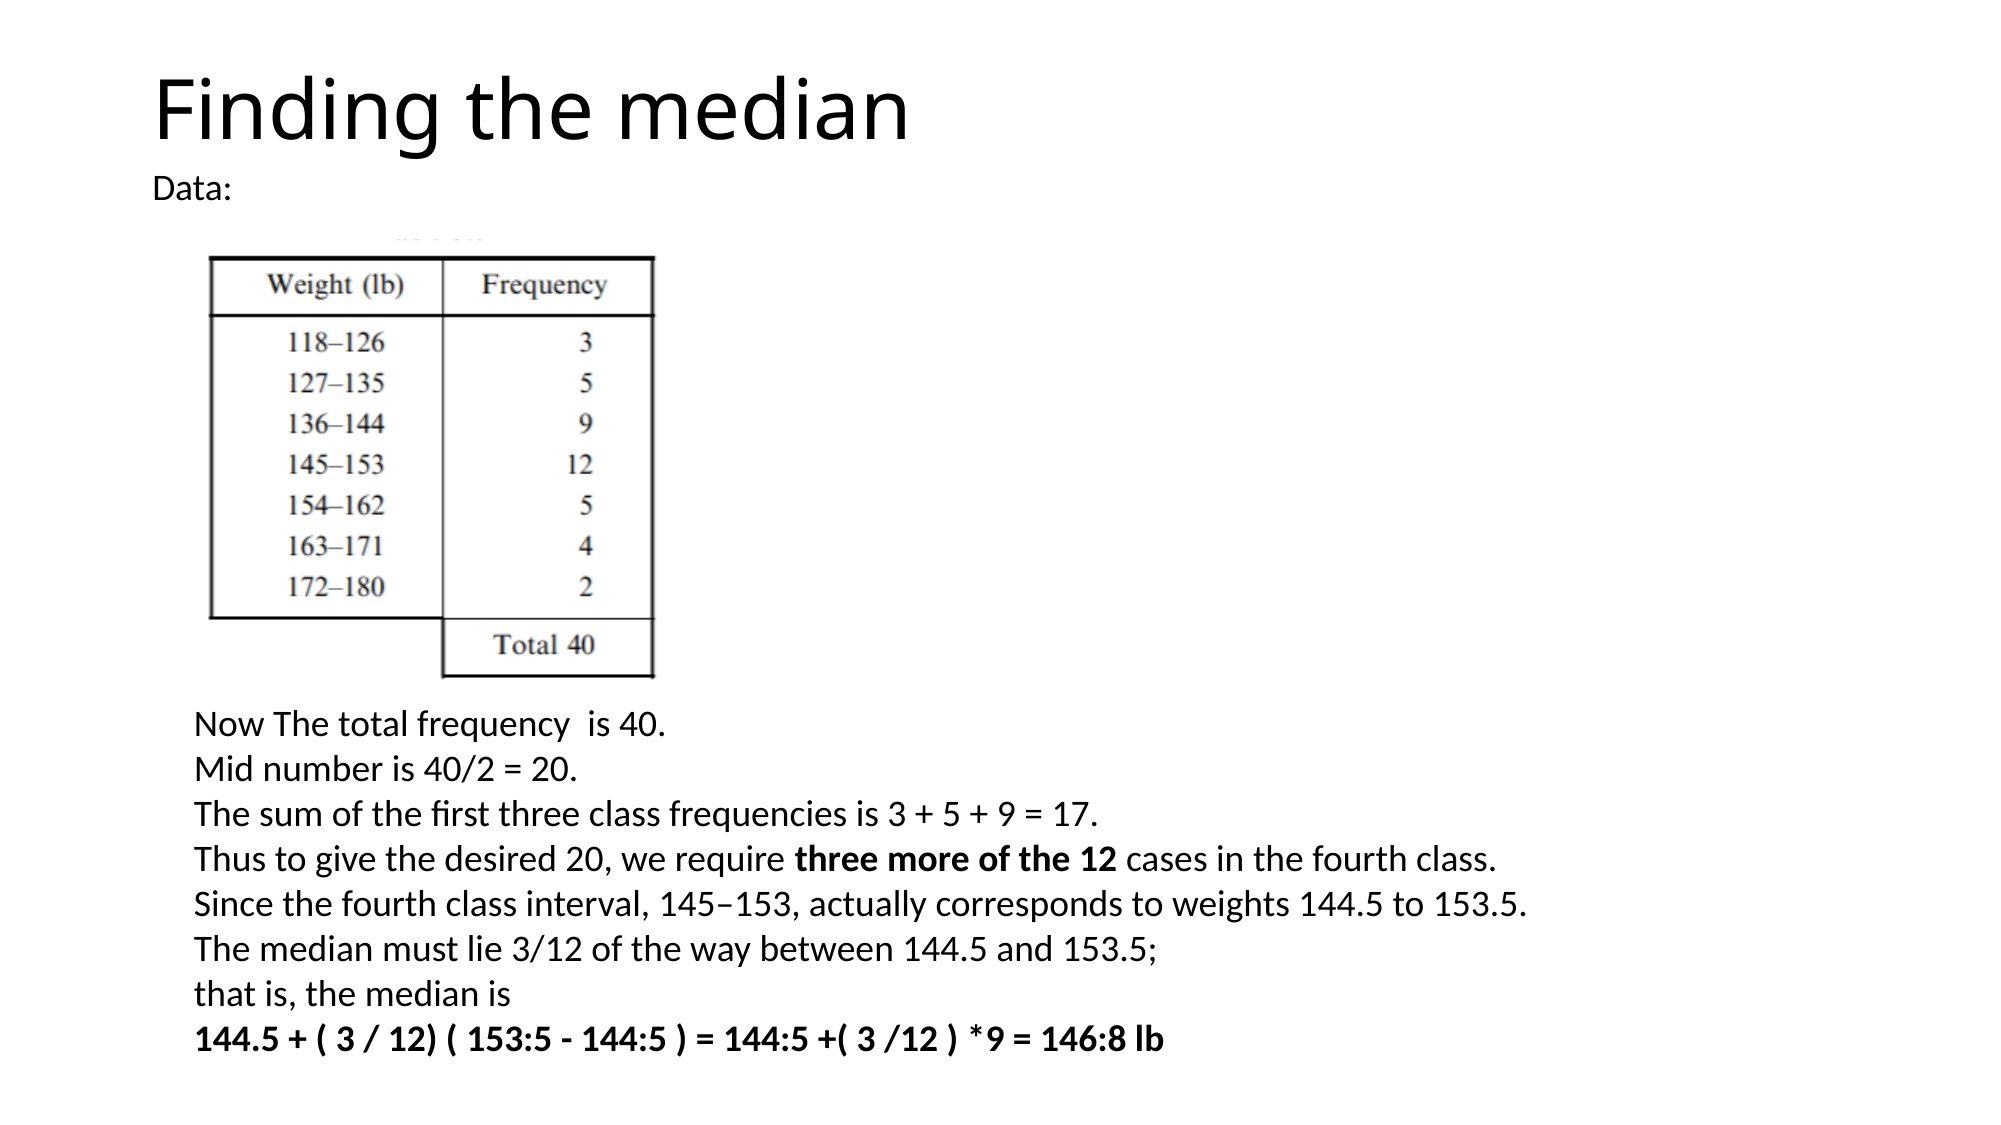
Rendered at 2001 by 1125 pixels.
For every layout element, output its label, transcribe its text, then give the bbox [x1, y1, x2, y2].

title Finding the median [137, 59, 1863, 166]
text_box Data: [137, 155, 1020, 215]
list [137, 239, 752, 728]
text_box Now The total frequency is 40. Mid number is 40/2 = 20. The sum of the first three class frequencies is 3 + 5 + 9 = 17. Thus to give the desired 20, we require three more of the 12 cases in the fourth class. Since the fourth class interval, 145–153, actually corresponds to weights 144.5 to 153.5. The median must lie 3/12 of the way between 144.5 and 153.5; that is, the median is 144.5 + ( 3 / 12) ( 153:5 - 144:5 ) = 144:5 +( 3 /12 ) *9 = 146:8 lb [179, 691, 1863, 1067]
